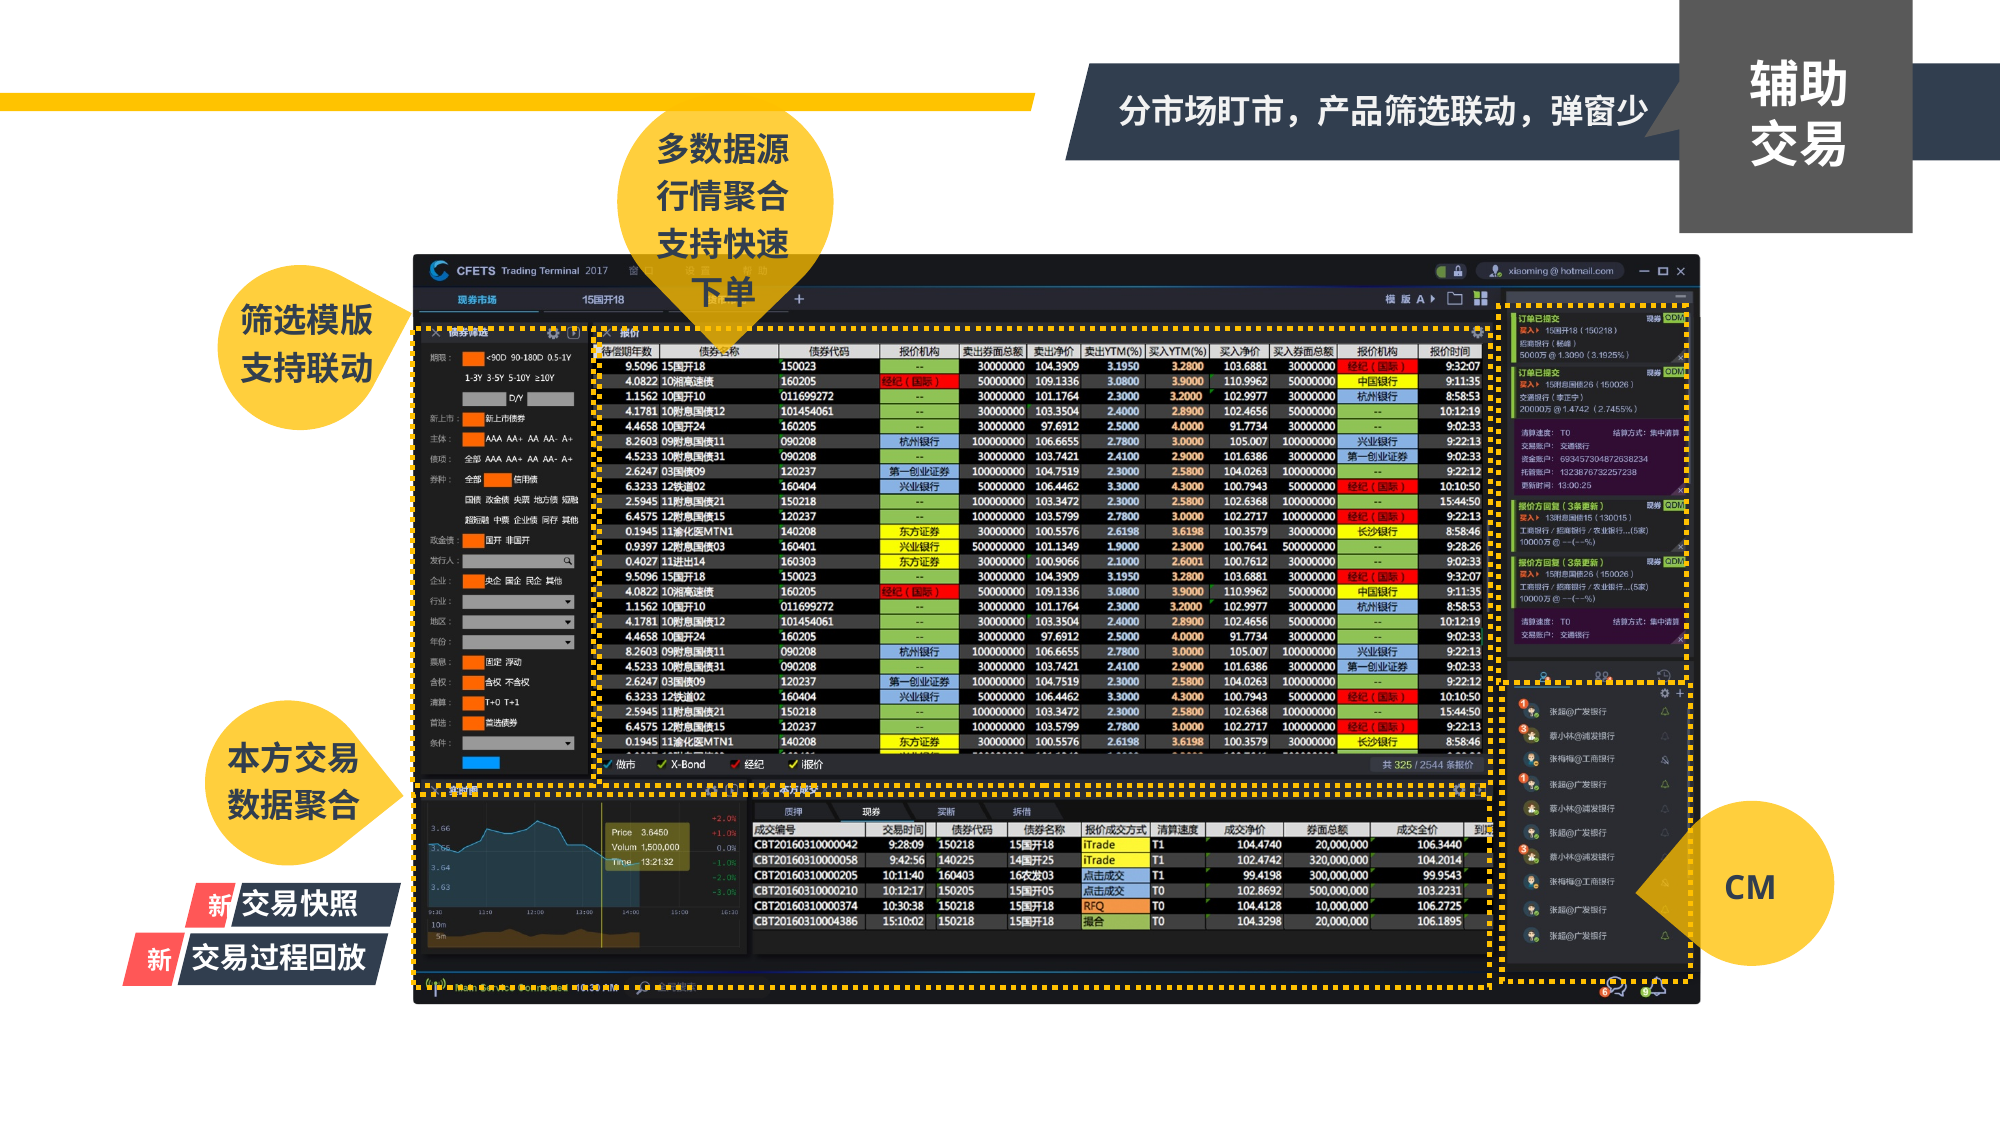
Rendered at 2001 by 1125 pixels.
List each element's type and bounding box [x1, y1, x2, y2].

text_box [111, 700, 478, 866]
text_box [1567, 800, 1934, 966]
text_box [843, 91, 1037, 113]
text_box [0, 91, 607, 113]
picture [411, 252, 1701, 1005]
text_box [607, 27, 843, 394]
text_box [1644, 0, 1913, 234]
text_box [1065, 63, 1644, 161]
text_box [1913, 63, 2000, 161]
text_box [184, 877, 402, 928]
text_box [122, 931, 389, 986]
text_box [123, 264, 490, 431]
